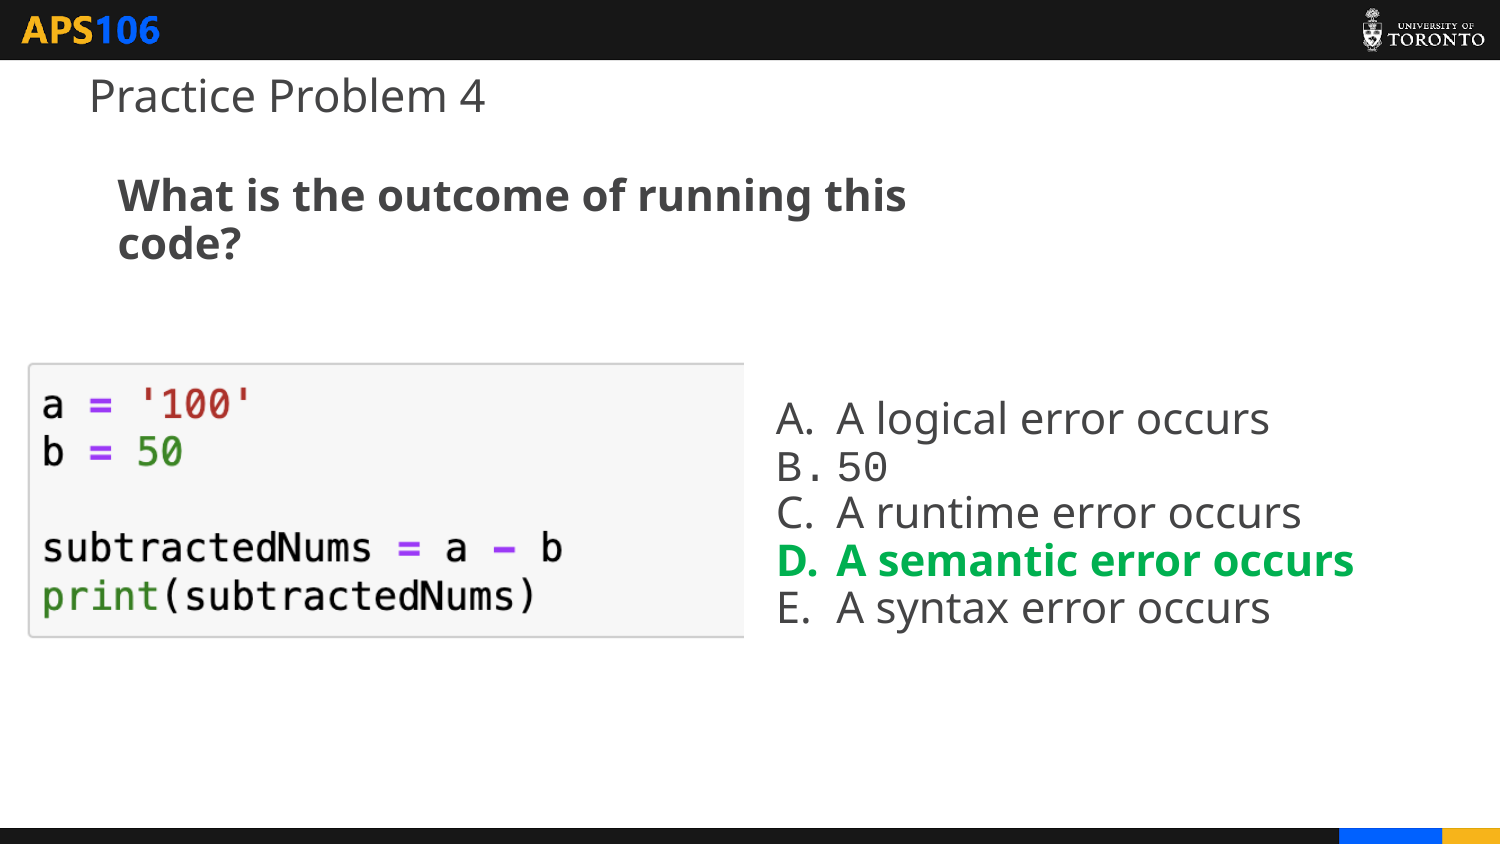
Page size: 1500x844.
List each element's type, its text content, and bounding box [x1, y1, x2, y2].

list What is the outcome of running this code? [77, 168, 1048, 615]
title Practice Problem 4 [77, 67, 1048, 128]
picture [0, 0, 1500, 844]
text_box A logical error occurs 50 A runtime error occurs A semantic error occurs A syntax error occurs [749, 385, 1377, 711]
